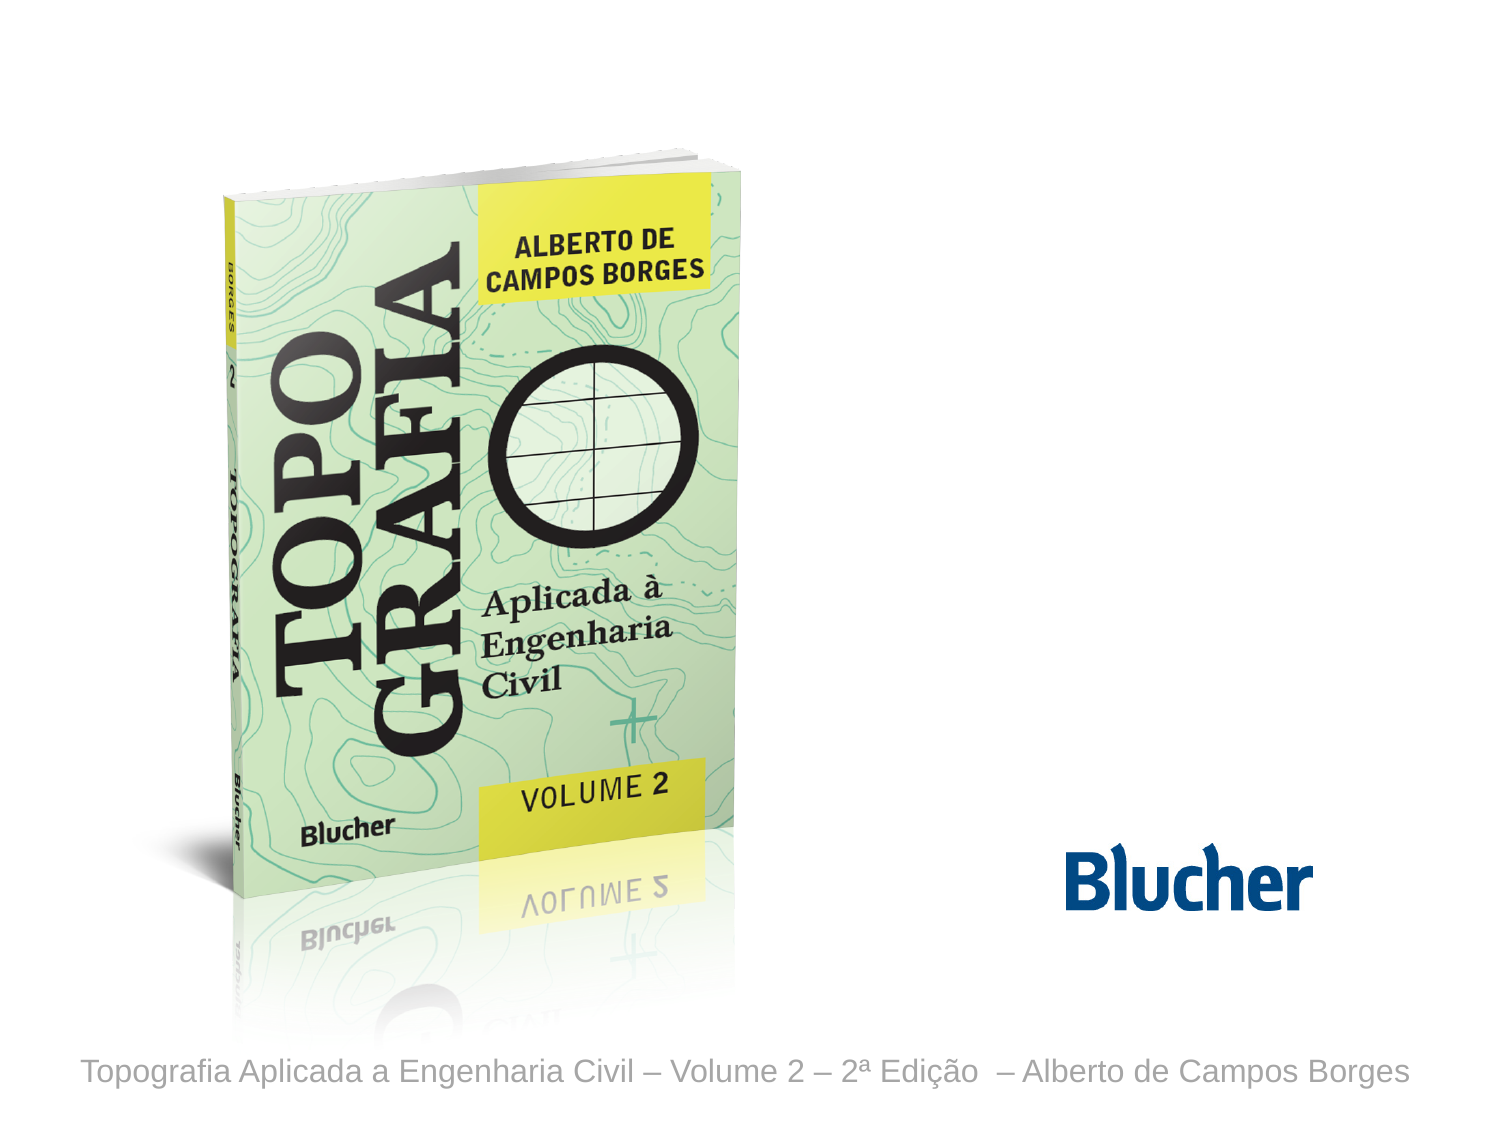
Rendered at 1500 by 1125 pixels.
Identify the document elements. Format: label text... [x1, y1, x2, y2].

footer Topografia Aplicada a Engenharia Civil – Volume 2 – 2ª Edição – Alberto de Campos Borges [0, 1042, 1500, 1103]
picture [1066, 843, 1313, 911]
picture [88, 77, 855, 1087]
